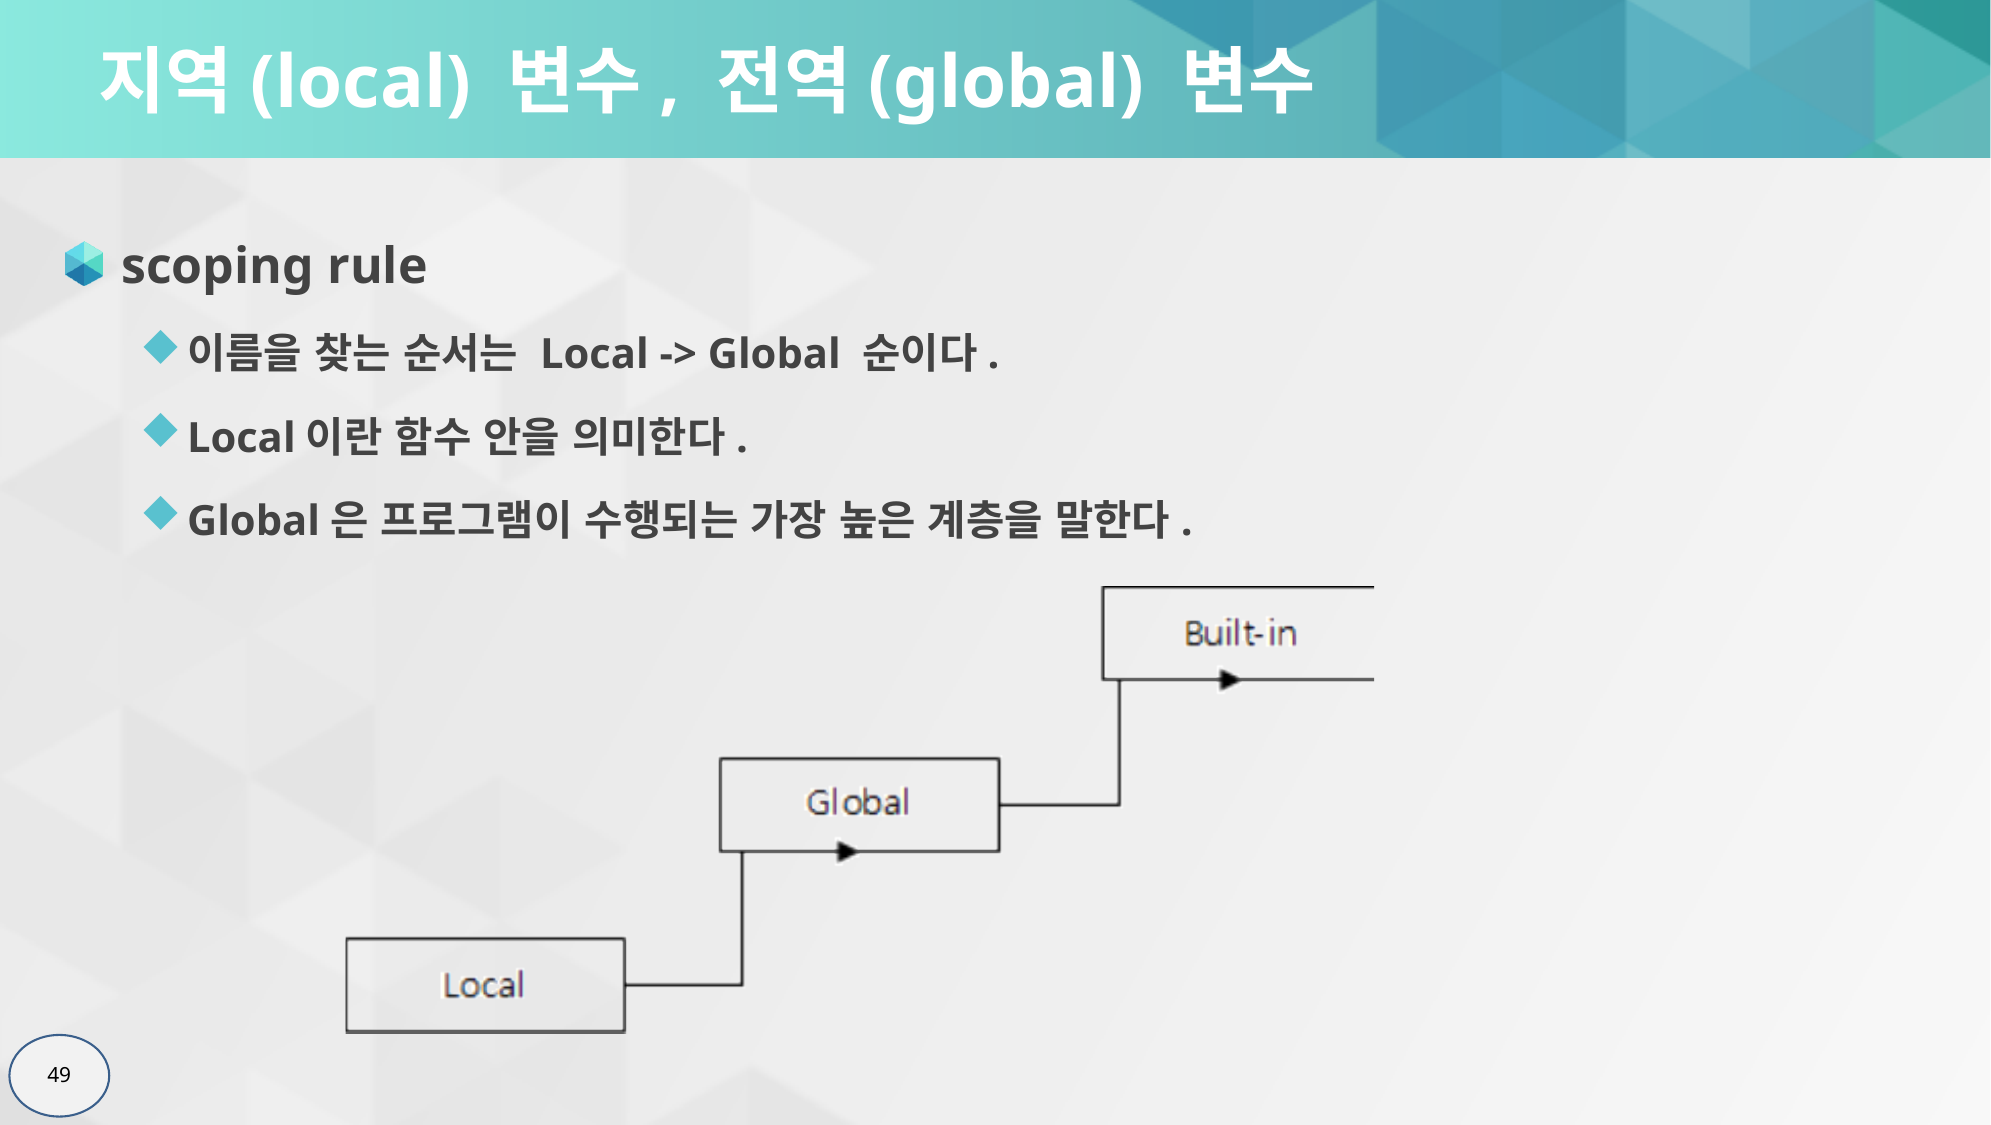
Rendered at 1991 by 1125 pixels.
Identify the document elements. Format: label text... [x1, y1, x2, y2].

list scoping rule 이름을 찾는 순서는 Local -> Global 순이다. Local이란 함수 안을 의미한다. Global은 프로그램이 수행되는 가장 높은 계층을 말한다. [50, 196, 1929, 1079]
picture [0, 0, 1991, 1125]
title 지역(local) 변수, 전역(global) 변수 [83, 0, 1681, 158]
